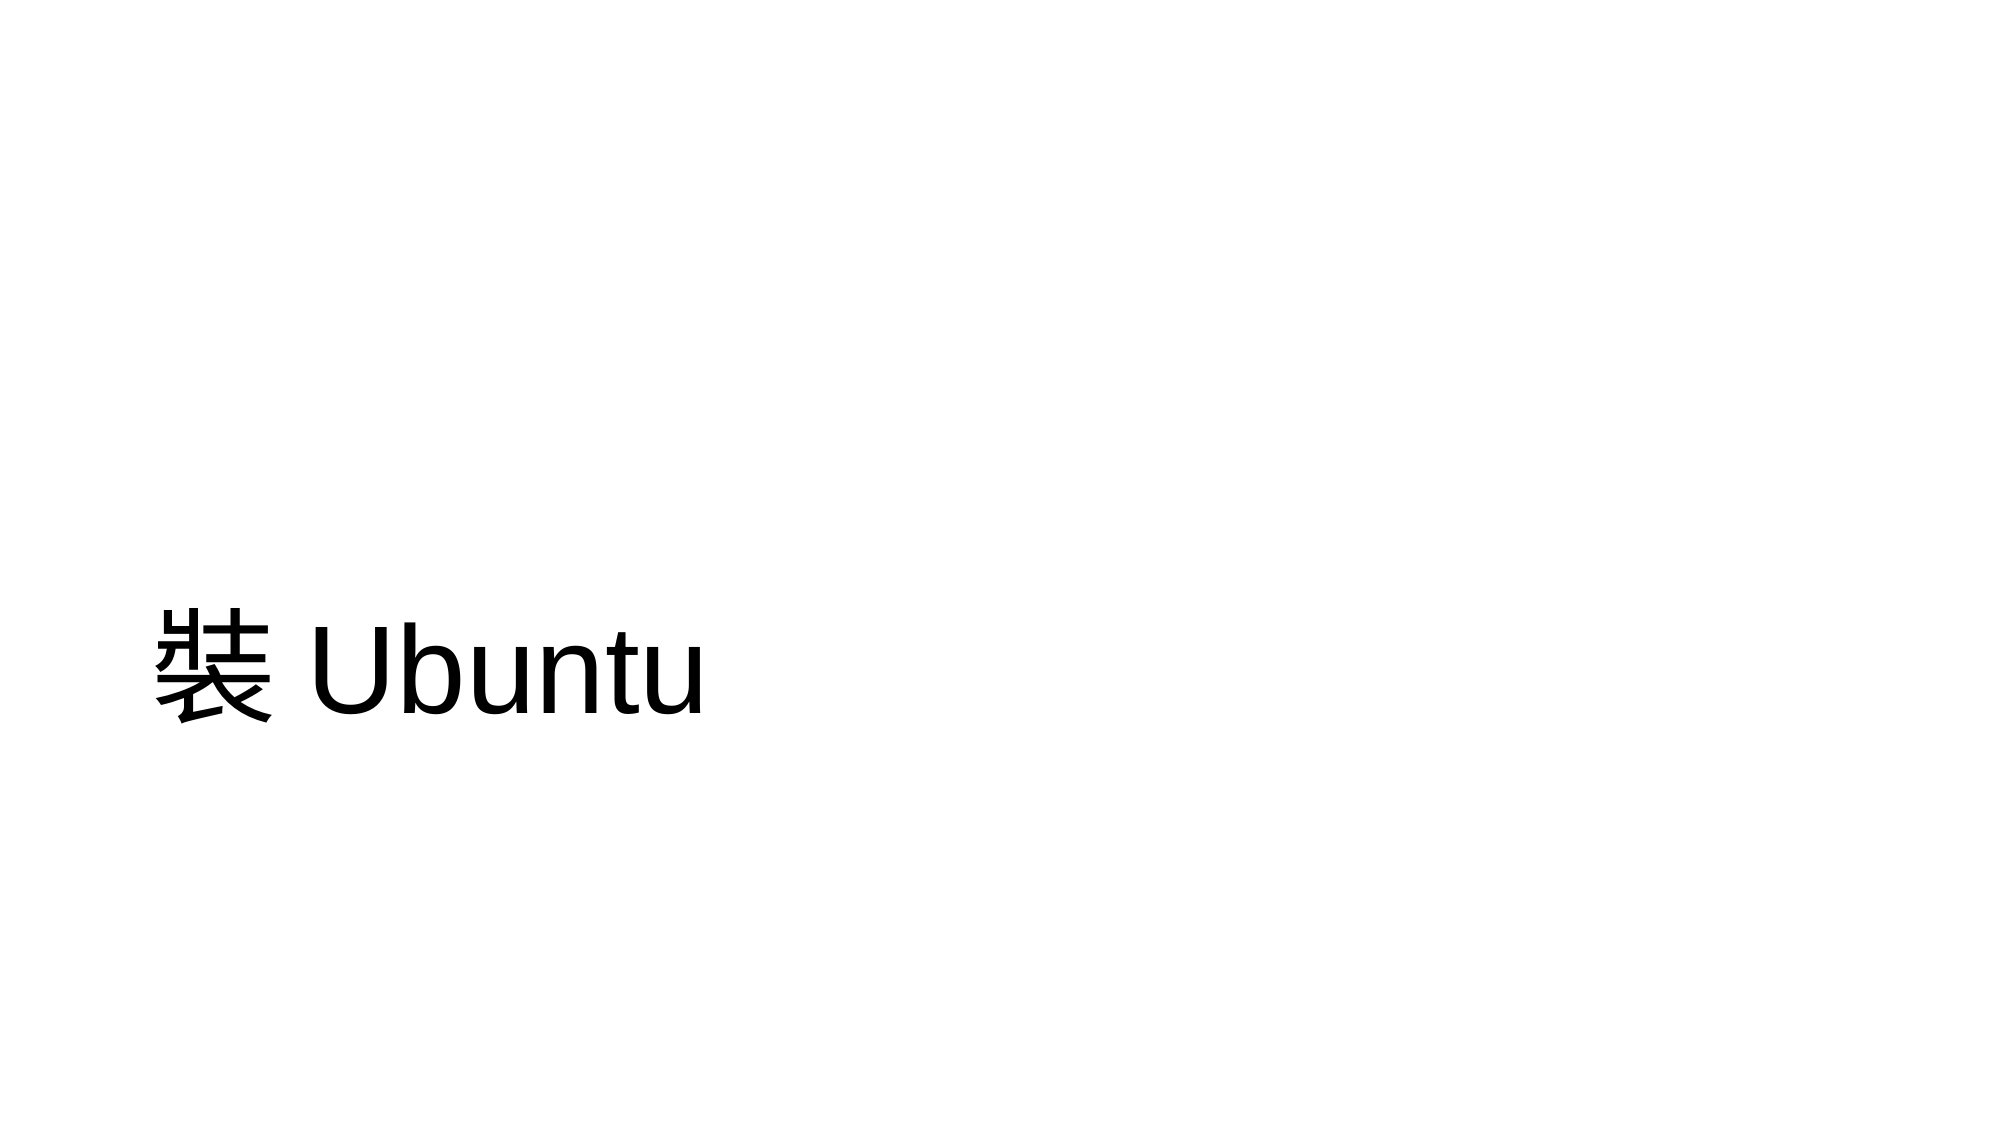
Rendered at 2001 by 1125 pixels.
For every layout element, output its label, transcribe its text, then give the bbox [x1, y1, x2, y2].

title 裝Ubuntu [136, 280, 1862, 749]
